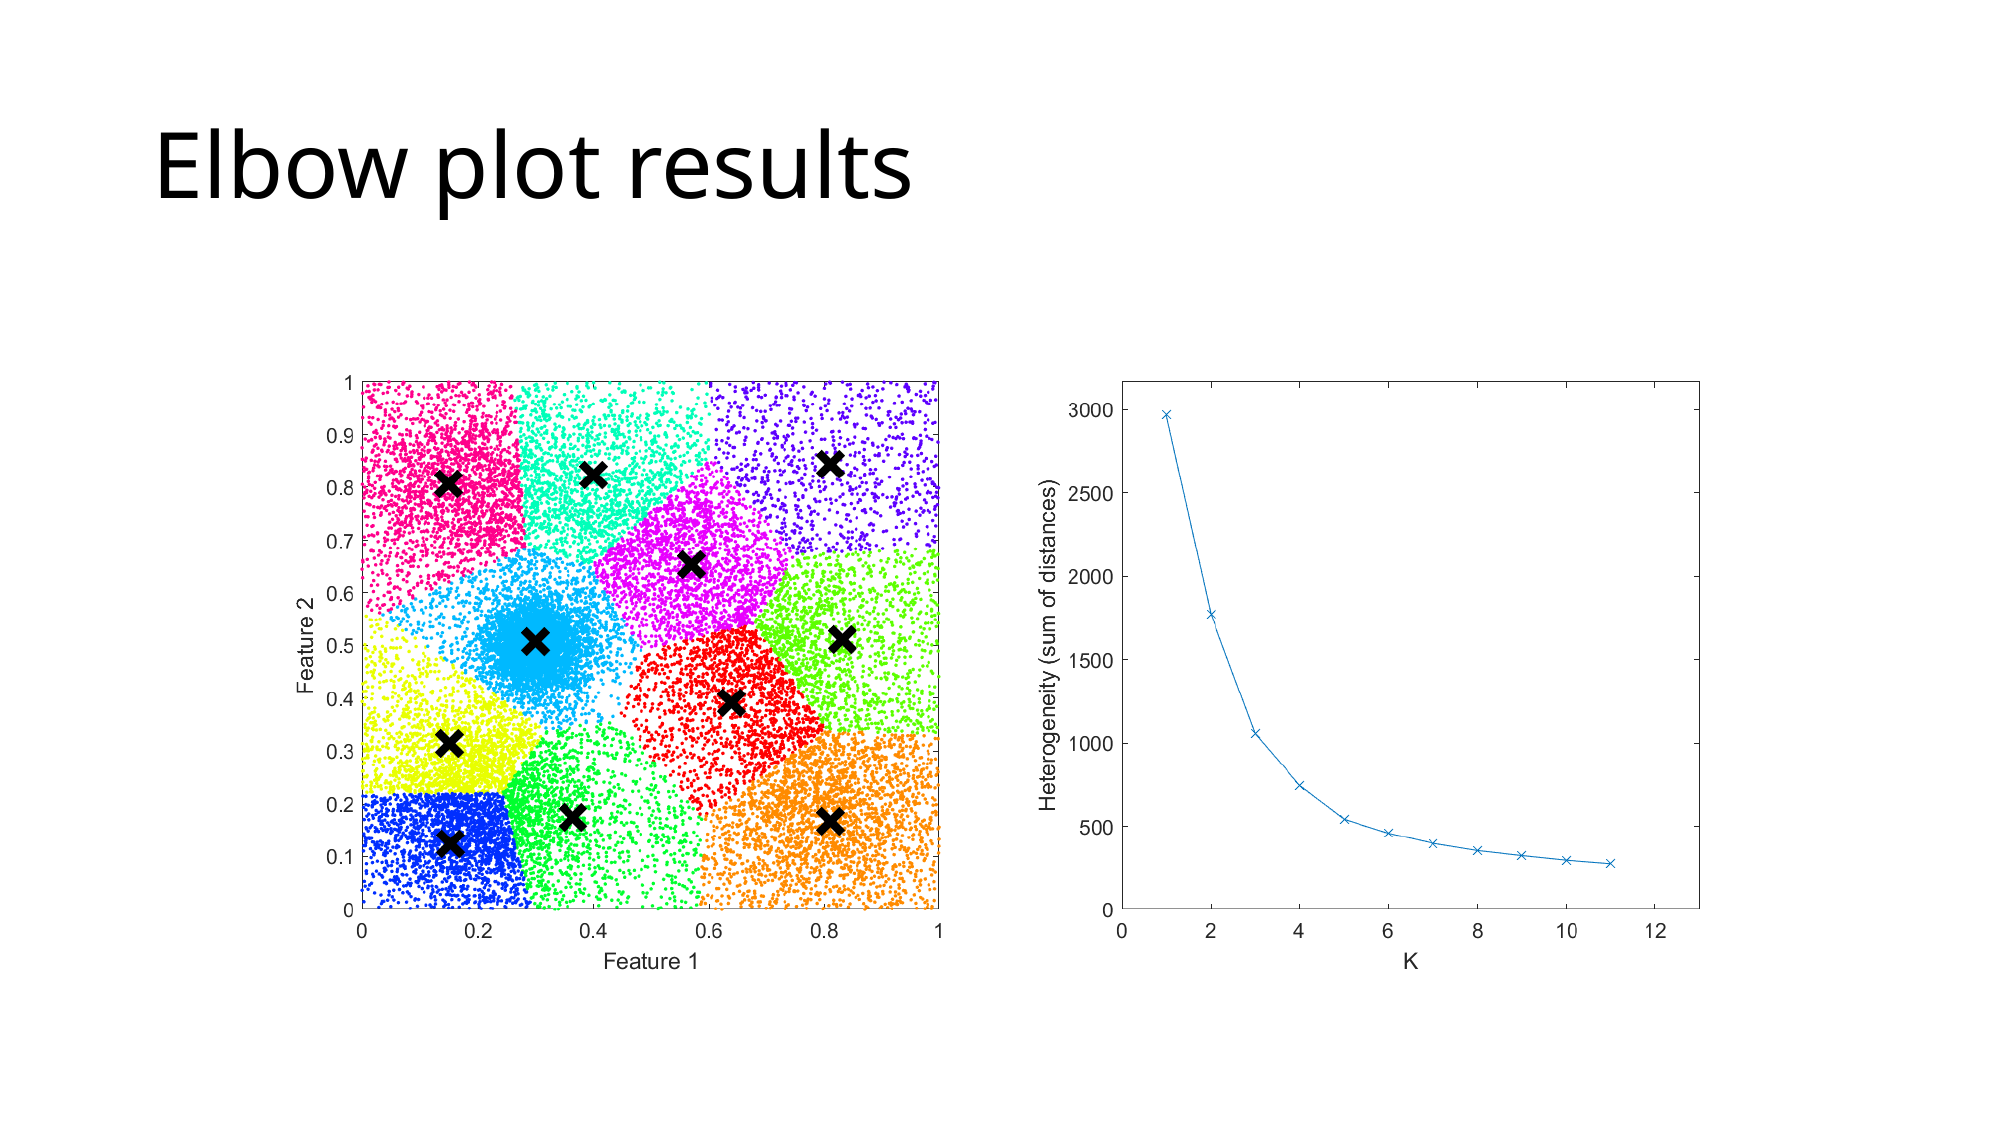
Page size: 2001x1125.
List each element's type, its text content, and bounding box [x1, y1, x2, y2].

title Elbow plot results [137, 59, 1863, 278]
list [137, 332, 1863, 980]
